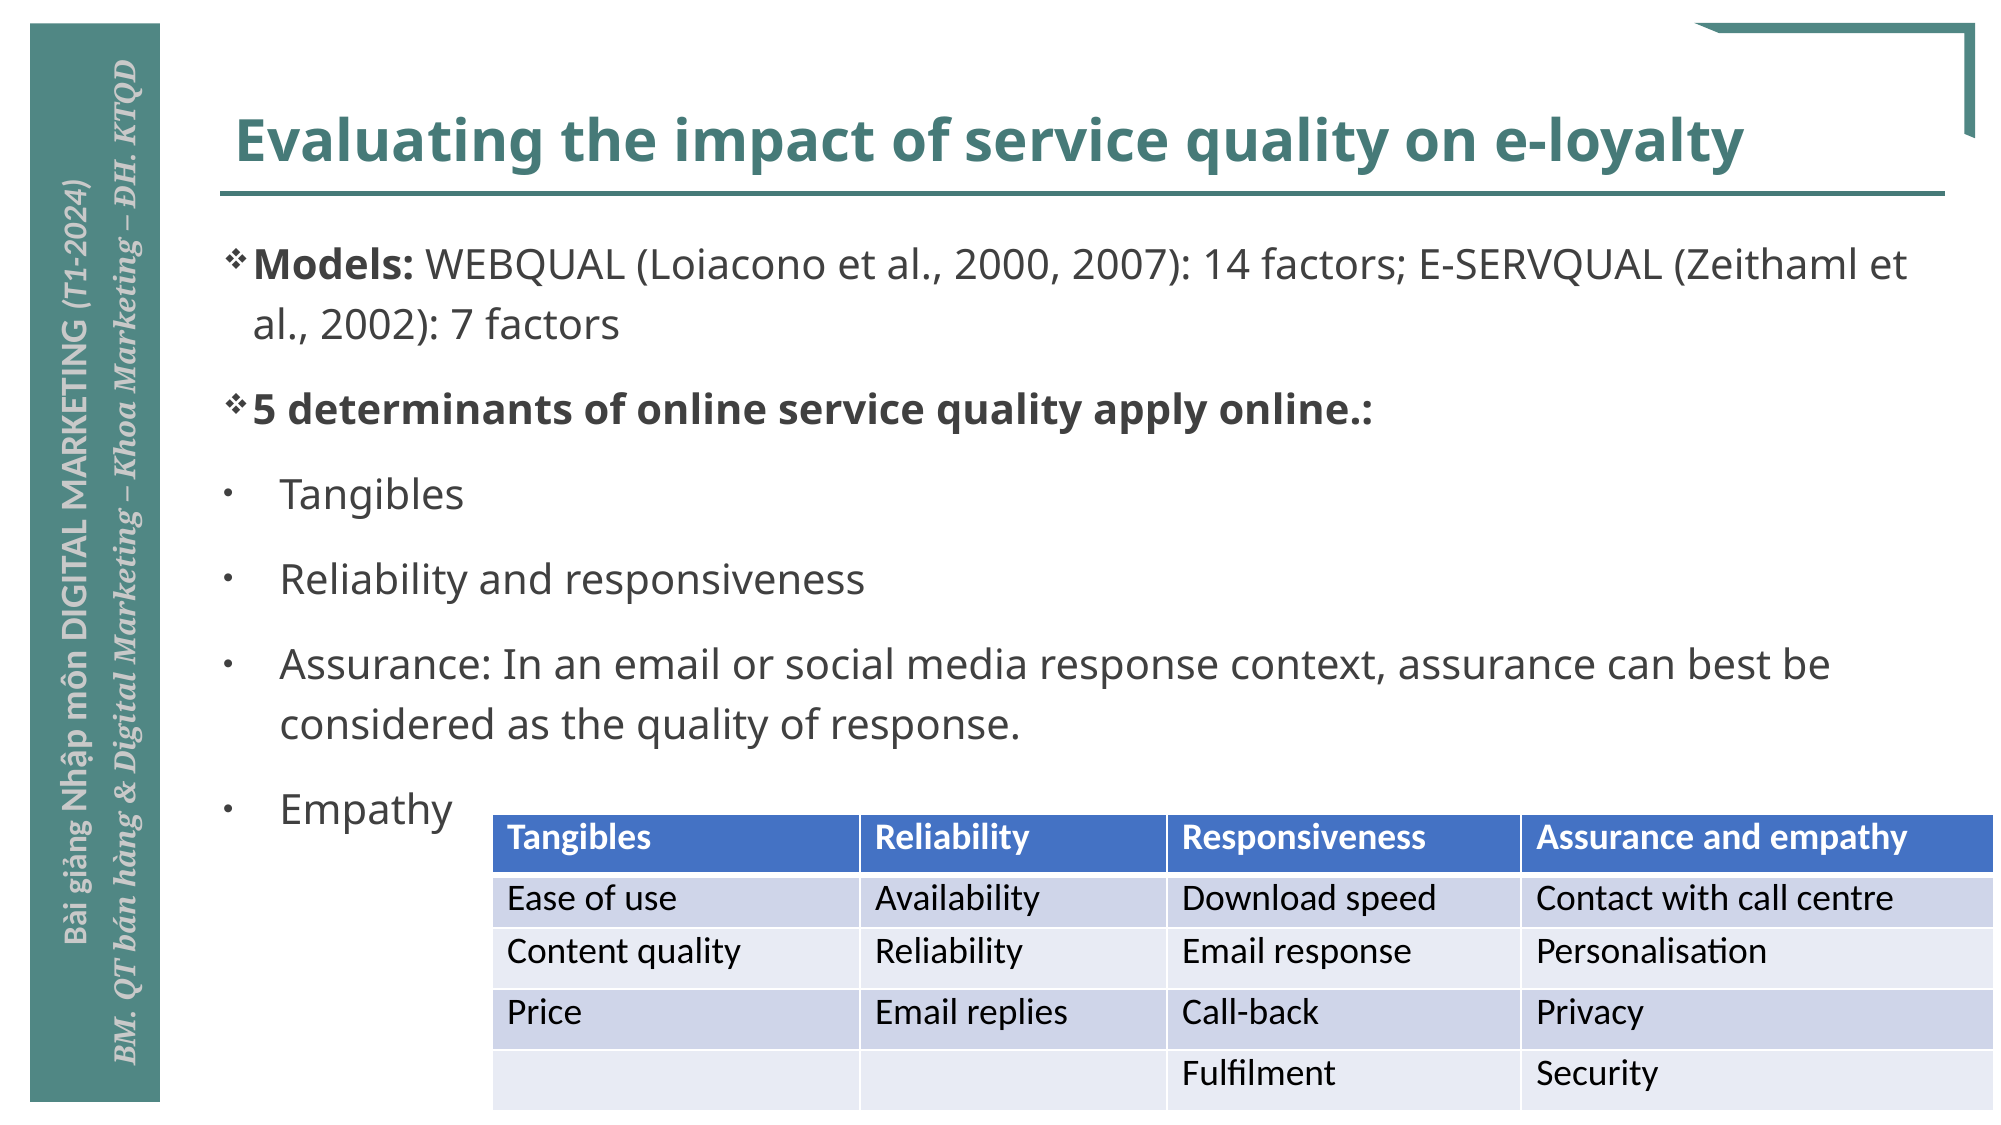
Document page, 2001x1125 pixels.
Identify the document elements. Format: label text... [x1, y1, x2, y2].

table_cell Email response [1168, 929, 1520, 988]
table_cell Fulfilment [1168, 1051, 1520, 1110]
table_cell Call-back [1168, 990, 1520, 1049]
table_cell Contact with call centre [1522, 878, 1993, 927]
table_header Reliability [861, 815, 1166, 872]
list Models: WEBQUAL (Loiacono et al., 2000, 2007): 14 factors; E-SERVQUAL (Zeithaml et al., 2002): 7 factors 5 determinants of online service quality apply online.: Tangibles Reliability and responsiveness Assurance: In an email or social media response context, assurance can best be considered as the quality of response. Empathy [208, 219, 1934, 1030]
table_header Assurance and empathy [1522, 815, 1993, 872]
table_header Responsiveness [1168, 815, 1520, 872]
table_cell Email replies [861, 990, 1166, 1049]
table_cell Price [493, 990, 859, 1049]
table_cell Content quality [493, 929, 859, 988]
table_cell Personalisation [1522, 929, 1993, 988]
table_cell Download speed [1168, 878, 1520, 927]
table_cell [493, 1051, 859, 1110]
table_cell Ease of use [493, 878, 859, 927]
table_cell Reliability [861, 929, 1166, 988]
title Evaluating the impact of service quality on e-loyalty [220, 55, 1946, 229]
table_header Tangibles [493, 815, 859, 872]
table_cell Security [1522, 1051, 1993, 1110]
table_cell [861, 1051, 1166, 1110]
table_cell Availability [861, 878, 1166, 927]
table_cell Privacy [1522, 990, 1993, 1049]
